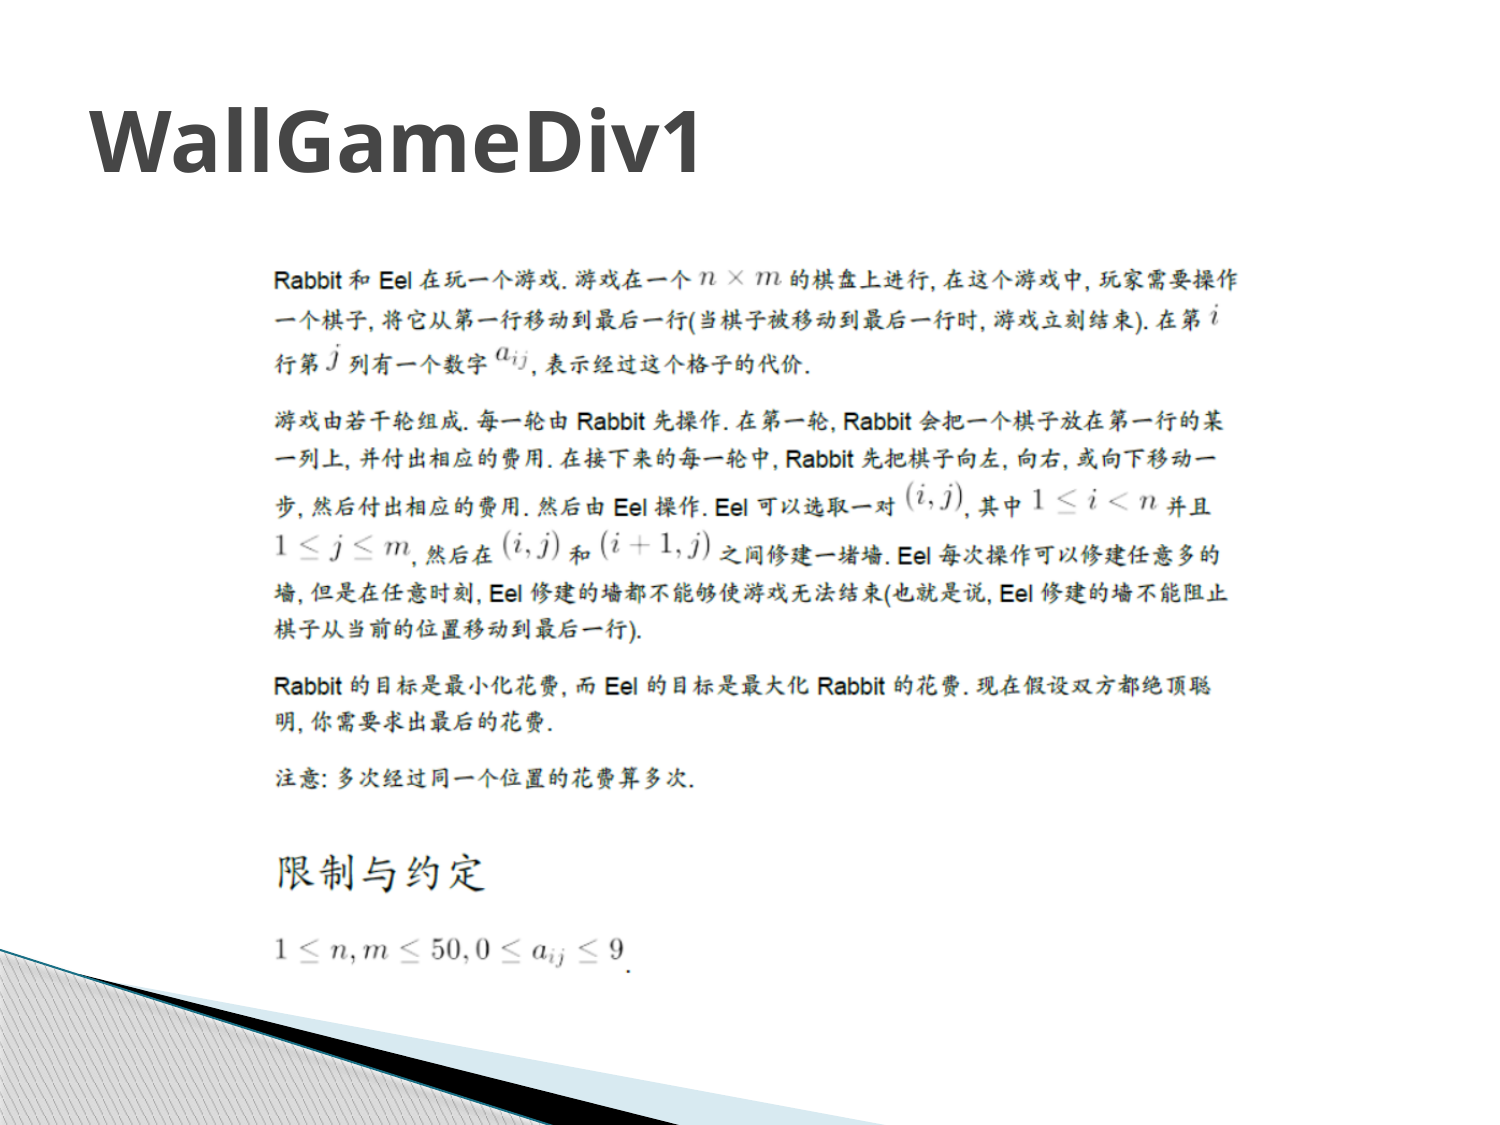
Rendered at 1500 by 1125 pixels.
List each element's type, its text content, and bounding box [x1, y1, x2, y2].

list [252, 242, 1248, 986]
title WallGameDiv1 [75, 45, 1425, 233]
